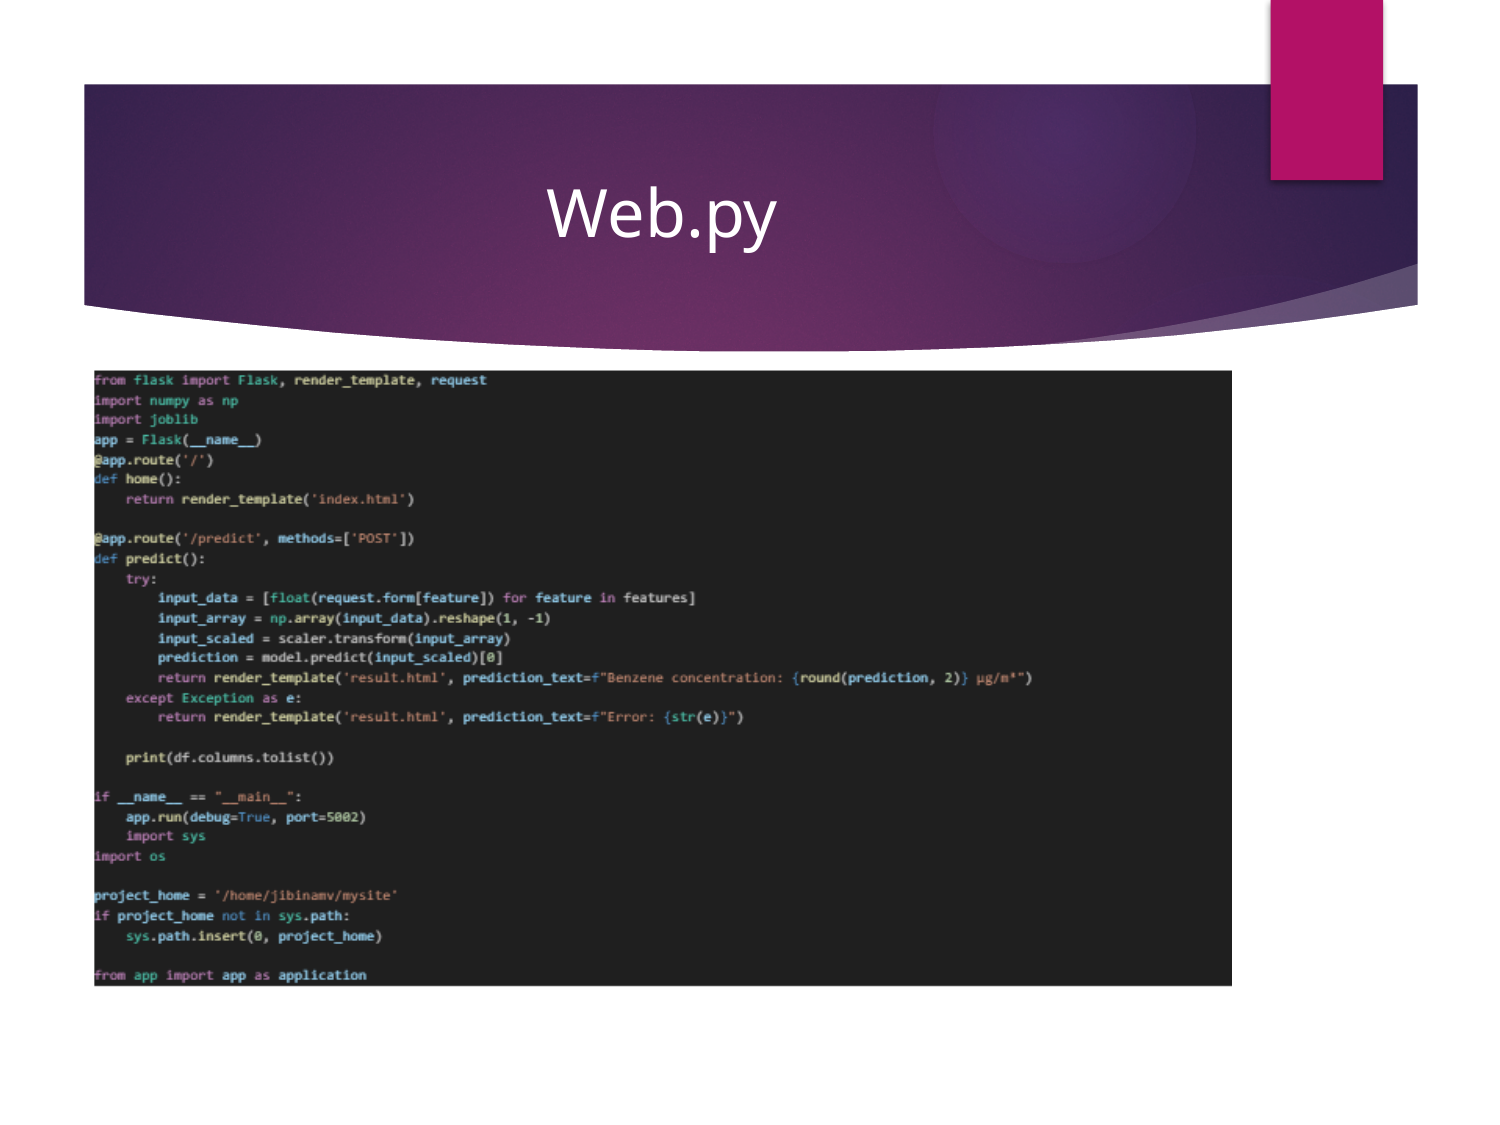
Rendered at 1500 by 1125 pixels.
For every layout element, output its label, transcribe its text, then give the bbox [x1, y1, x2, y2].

title Web.py [142, 152, 1183, 269]
picture [93, 363, 1232, 991]
